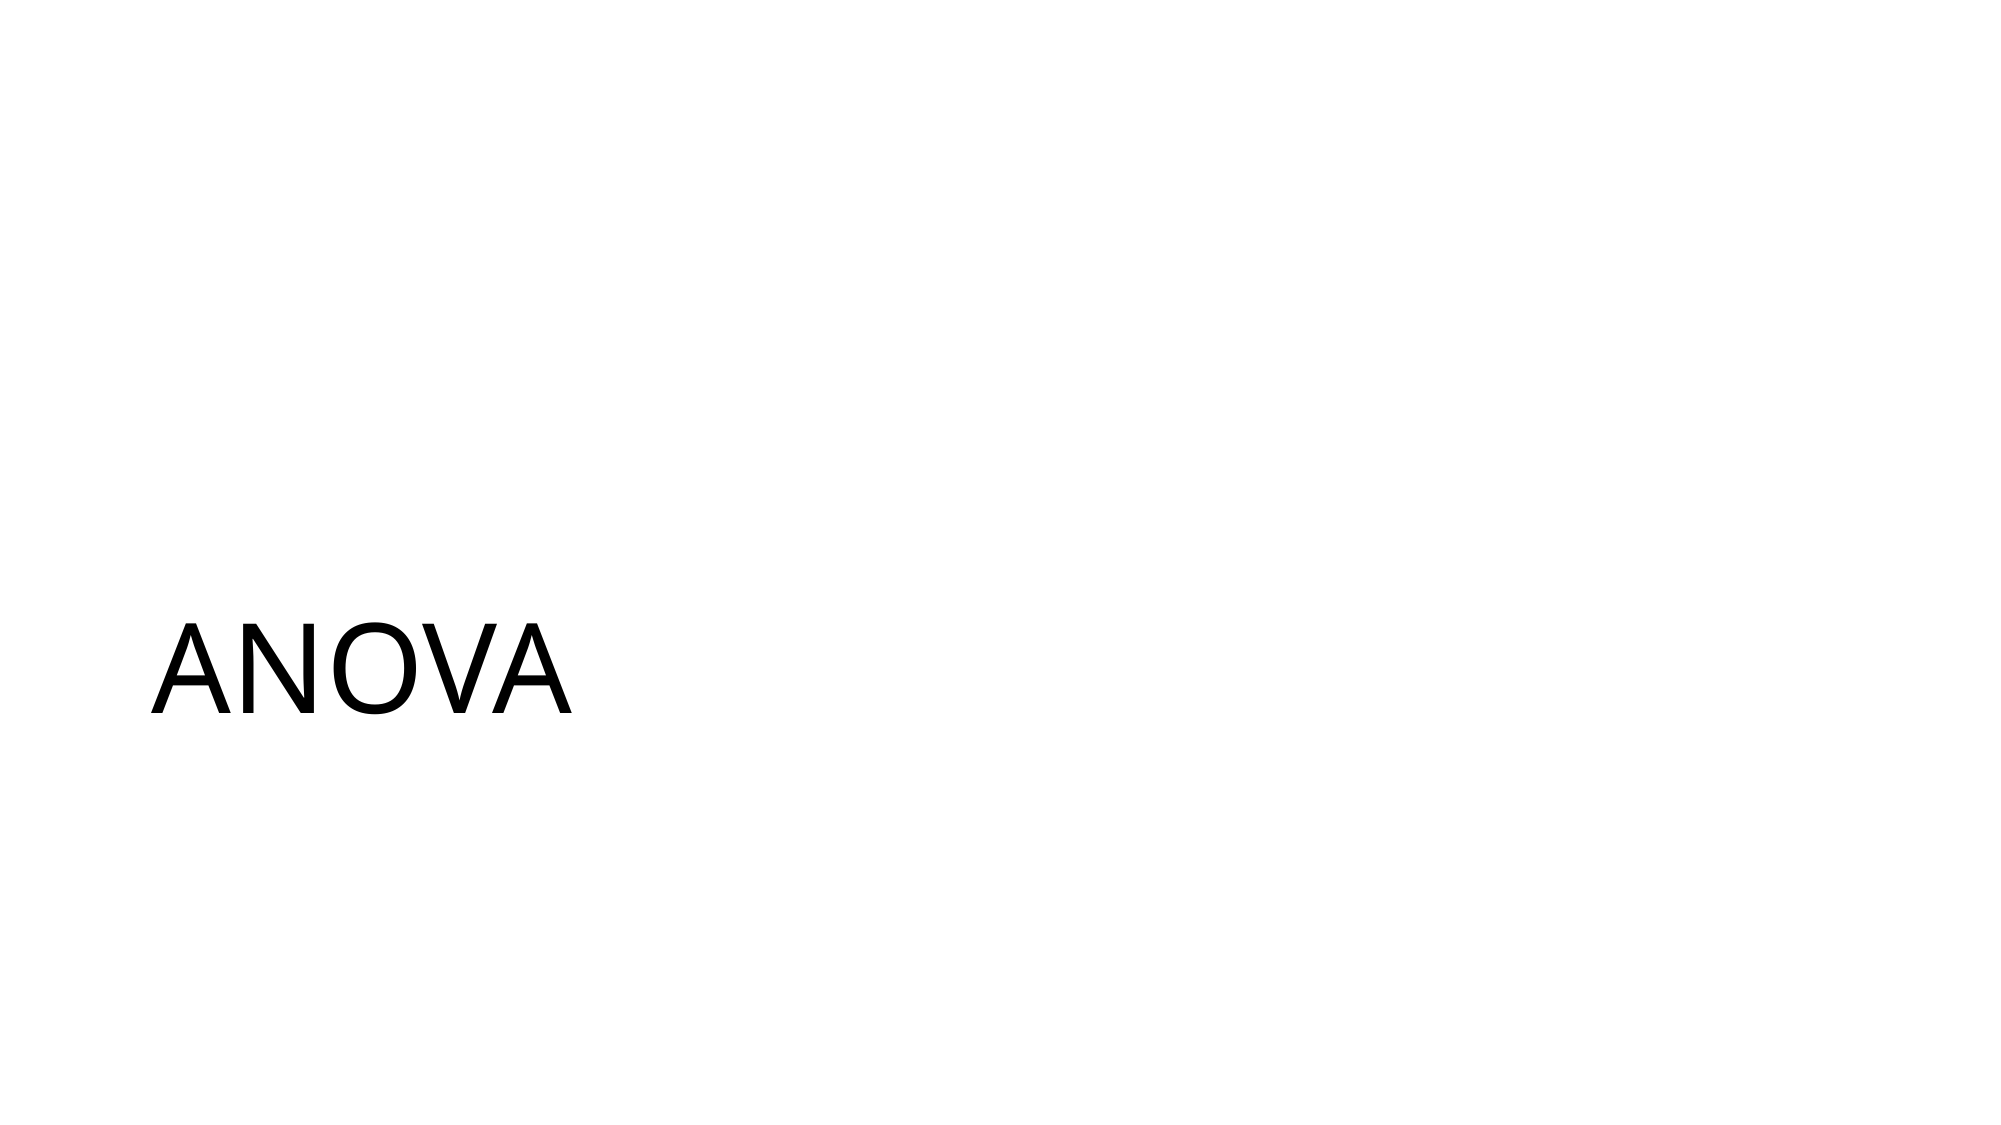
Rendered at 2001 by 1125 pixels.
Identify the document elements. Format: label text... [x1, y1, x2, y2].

title ANOVA [136, 280, 1862, 749]
